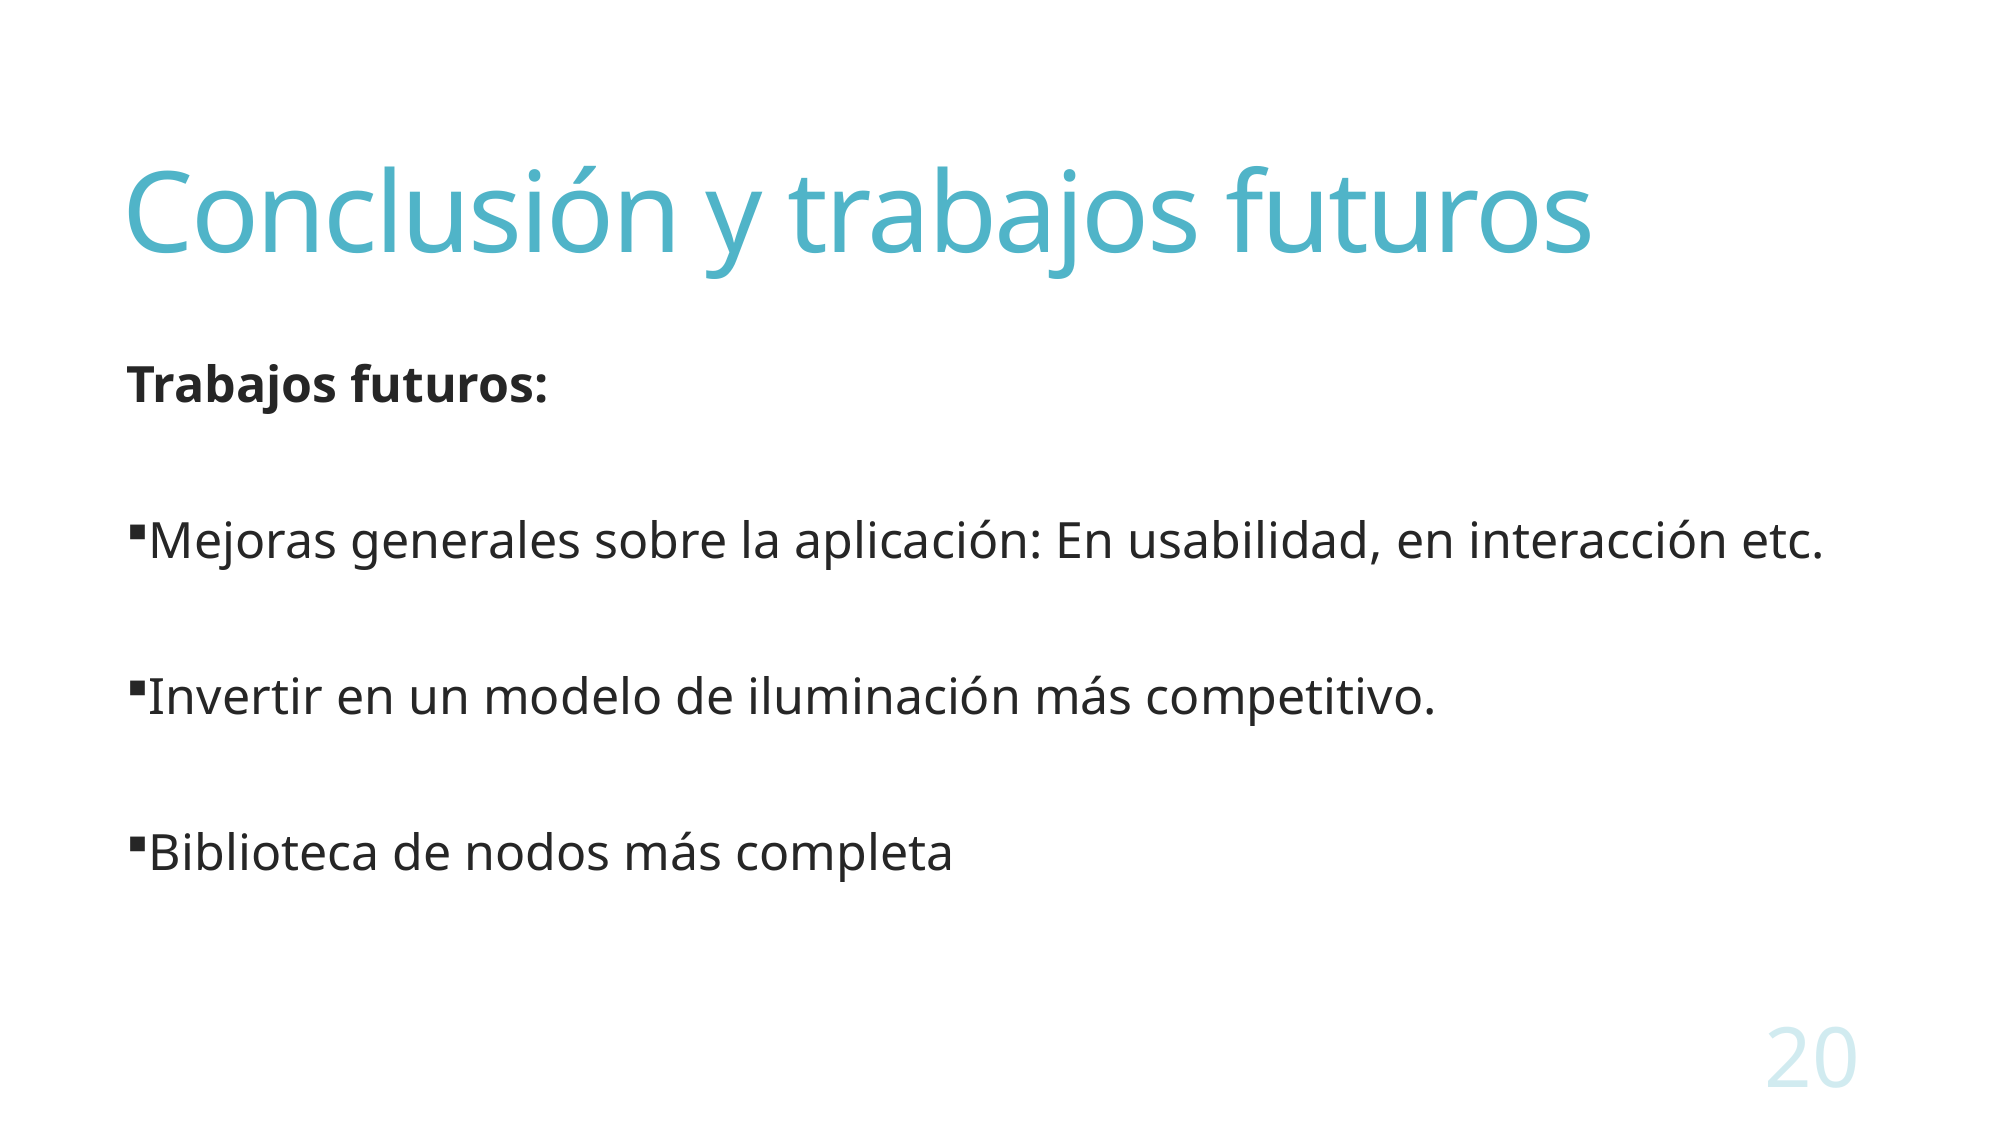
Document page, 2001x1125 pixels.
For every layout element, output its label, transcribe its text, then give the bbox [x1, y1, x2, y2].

title Conclusión y trabajos futuros [107, 81, 1875, 354]
slide_number 20 [1395, 895, 1875, 1125]
list Trabajos futuros: Mejoras generales sobre la aplicación: En usabilidad, en interacción etc. Invertir en un modelo de iluminación más competitivo. Biblioteca de nodos más completa [110, 353, 1875, 962]
